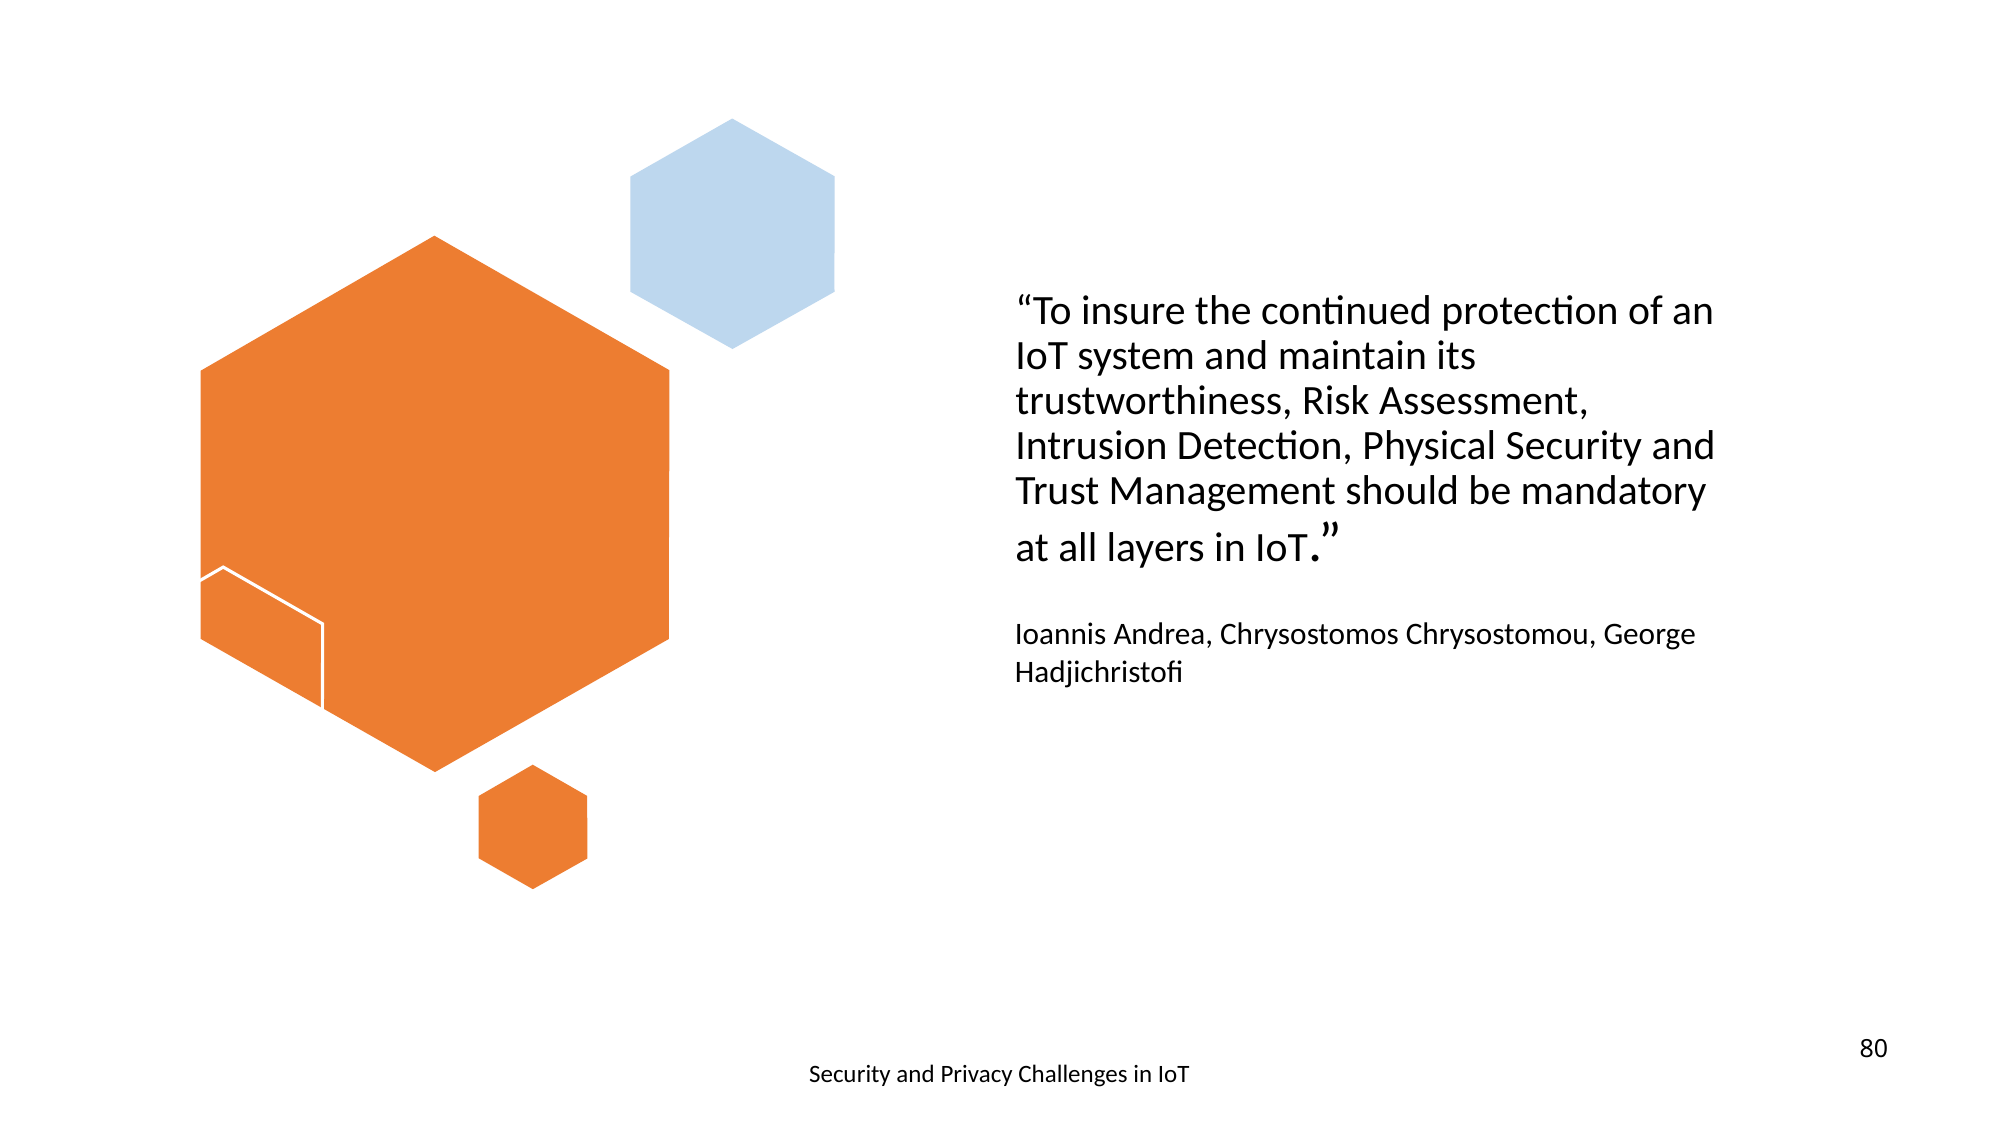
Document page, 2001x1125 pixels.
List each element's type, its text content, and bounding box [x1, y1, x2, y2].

list Ioannis Andrea, Chrysostomos Chrysostomou, George Hadjichristofi [999, 606, 1767, 884]
title “To insure the continued protection of an IoT system and maintain its trustworthiness, Risk Assessment, Intrusion Detection, Physical Security and Trust Management should be mandatory at all layers in IoT.” [1000, 304, 1742, 582]
text_box 80 [1836, 1019, 1912, 1080]
footer Security and Privacy Challenges in IoT [662, 1042, 1338, 1103]
